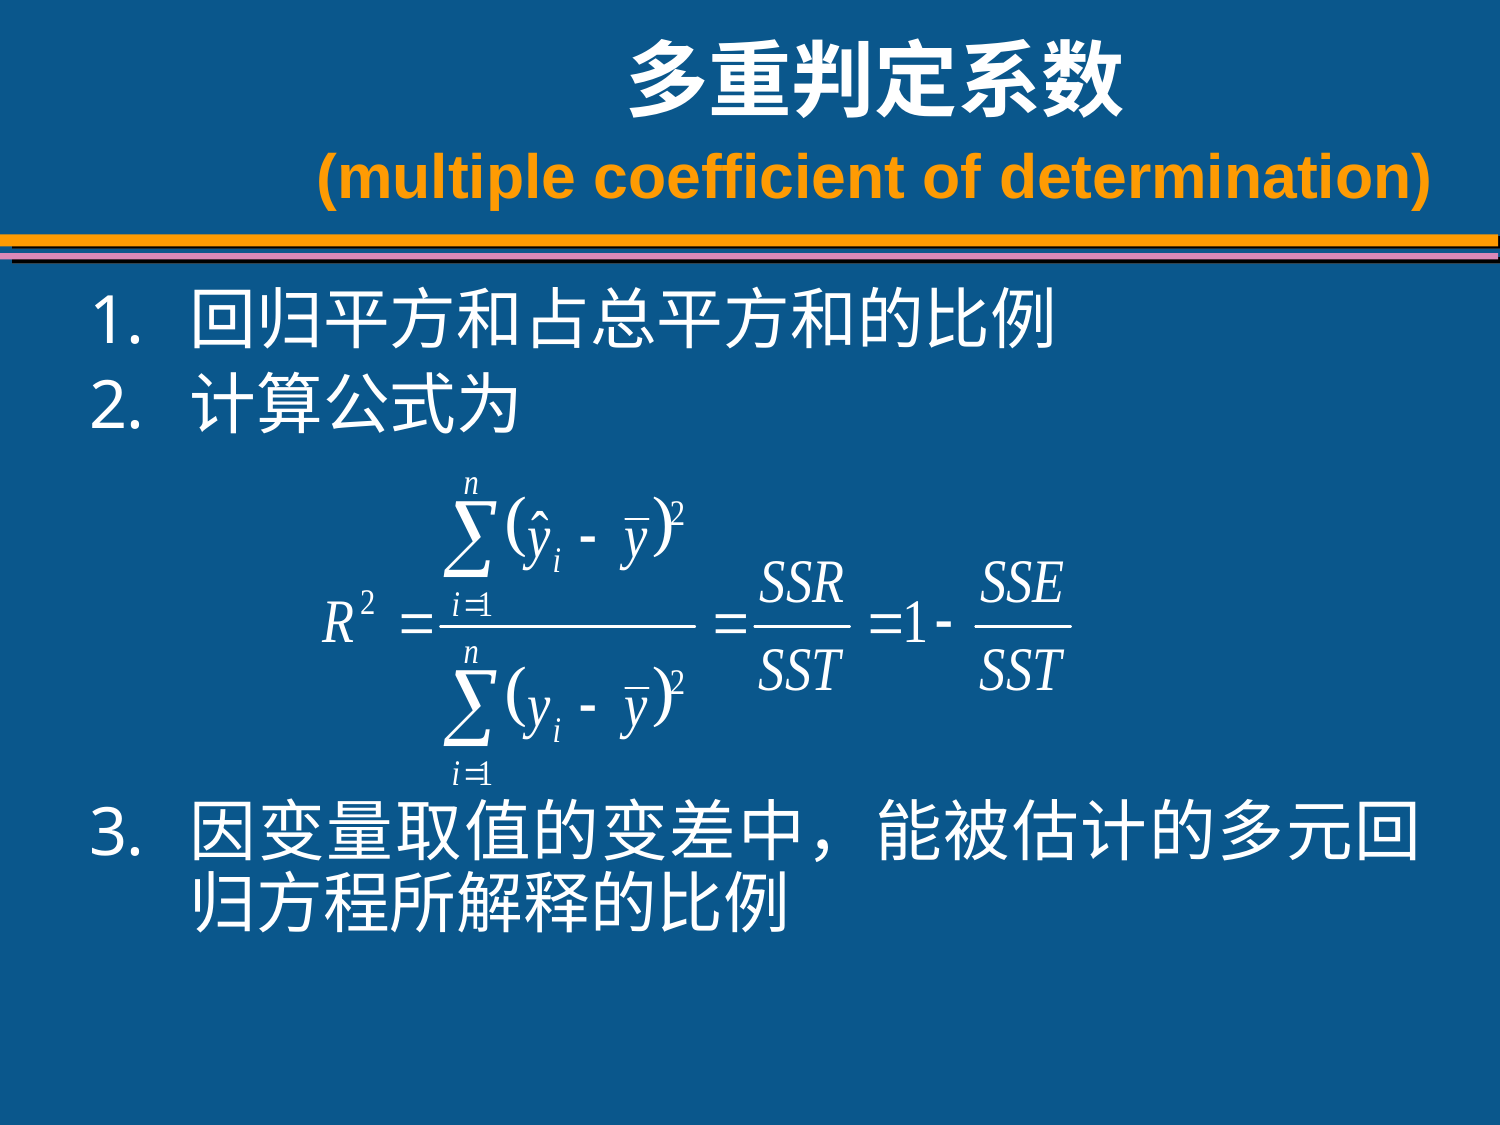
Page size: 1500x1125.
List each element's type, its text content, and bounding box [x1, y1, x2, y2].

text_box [312, 456, 1081, 794]
list 回归平方和占总平方和的比例 计算公式为 因变量取值的变差中，能被估计的多元回归方程所解释的比例 [75, 278, 1438, 1000]
title 多重判定系数 (multiple coefficient of determination) [300, 37, 1450, 213]
